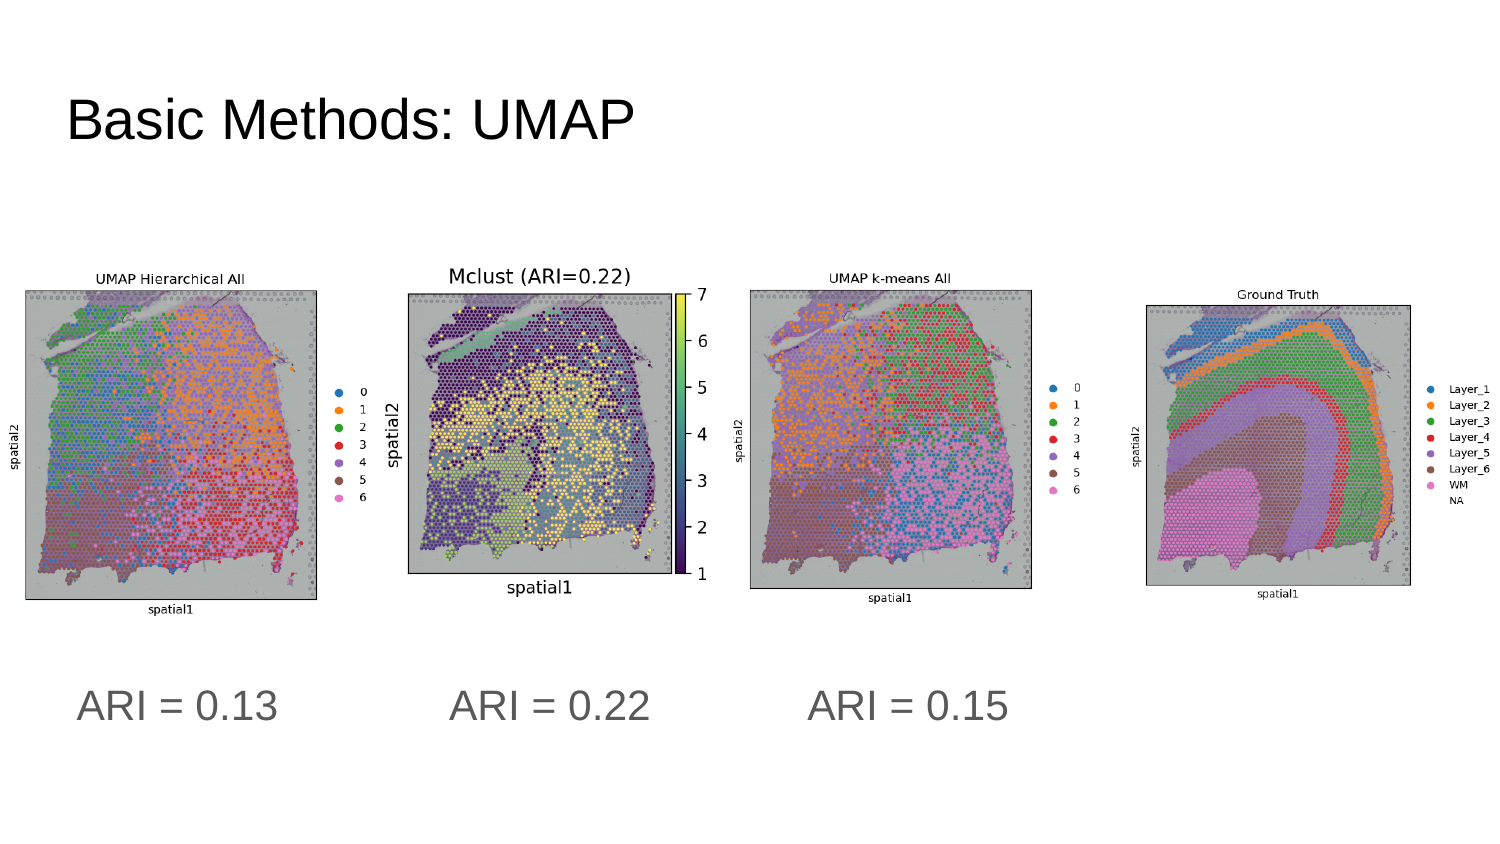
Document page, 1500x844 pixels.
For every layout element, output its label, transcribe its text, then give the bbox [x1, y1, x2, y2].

list ARI = 0.22 [378, 660, 723, 746]
list ARI = 0.13 [0, 660, 356, 746]
picture [1122, 282, 1500, 608]
list ARI = 0.15 [751, 660, 1066, 746]
picture [724, 265, 1092, 612]
title Basic Methods: UMAP [51, 72, 1449, 167]
picture [0, 261, 723, 624]
